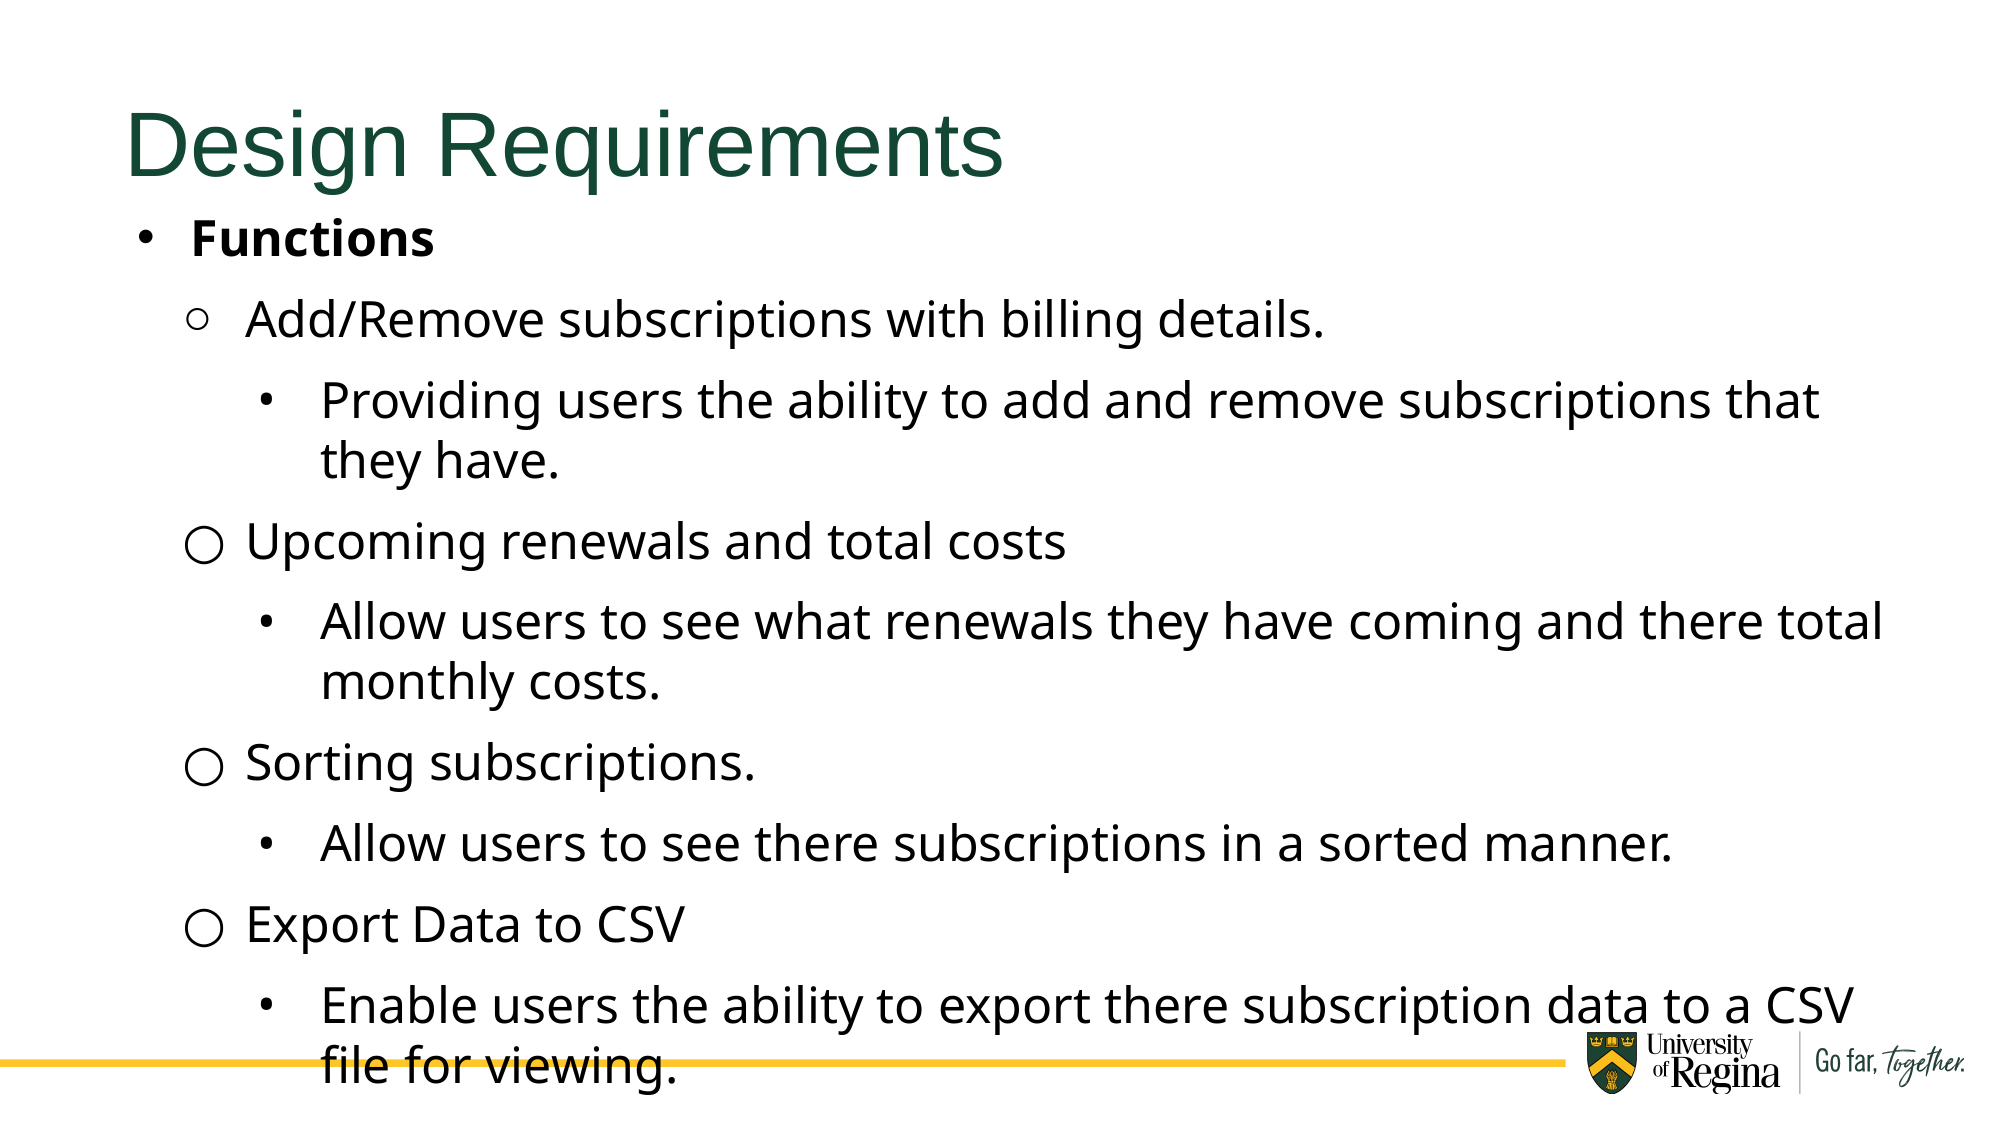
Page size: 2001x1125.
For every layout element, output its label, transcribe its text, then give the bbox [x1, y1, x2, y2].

text_box Functions Add/Remove subscriptions with billing details. Providing users the ability to add and remove subscriptions that they have. Upcoming renewals and total costs Allow users to see what renewals they have coming and there total monthly costs. Sorting subscriptions. Allow users to see there subscriptions in a sorted manner. Export Data to CSV Enable users the ability to export there subscription data to a CSV file for viewing. [80, 199, 1920, 1125]
list Design Requirements [109, 89, 1891, 199]
picture [1920, 1031, 1964, 1094]
